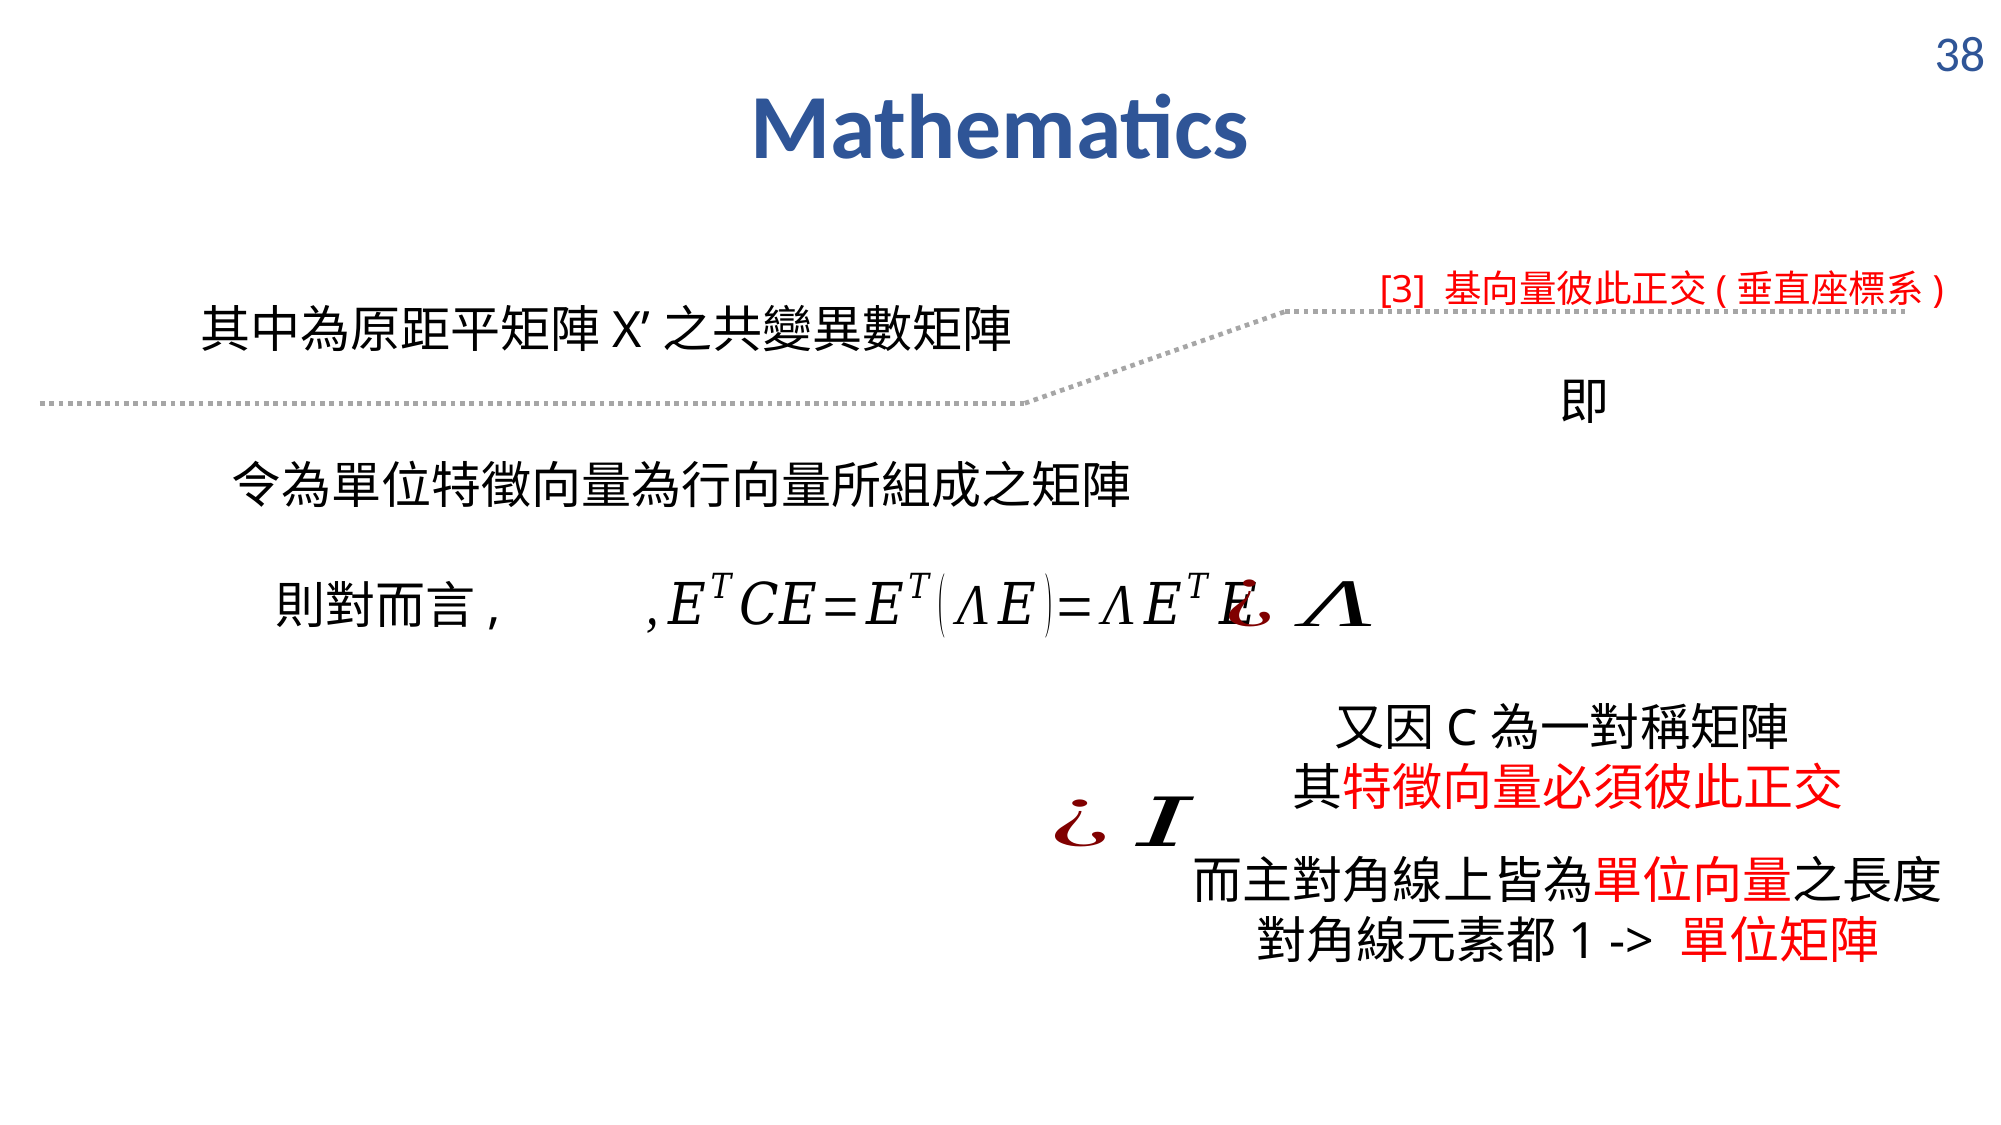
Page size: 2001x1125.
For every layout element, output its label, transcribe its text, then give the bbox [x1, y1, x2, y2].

text_box 又因C為一對稱矩陣 其特徵向量必須彼此正交 [1209, 688, 1926, 824]
text_box Mathematics [274, 58, 1726, 199]
text_box [3] 基向量彼此正交(垂直座標系) [1364, 258, 1959, 318]
slide_number 38 [1906, 0, 2000, 104]
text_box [39, 311, 1905, 404]
